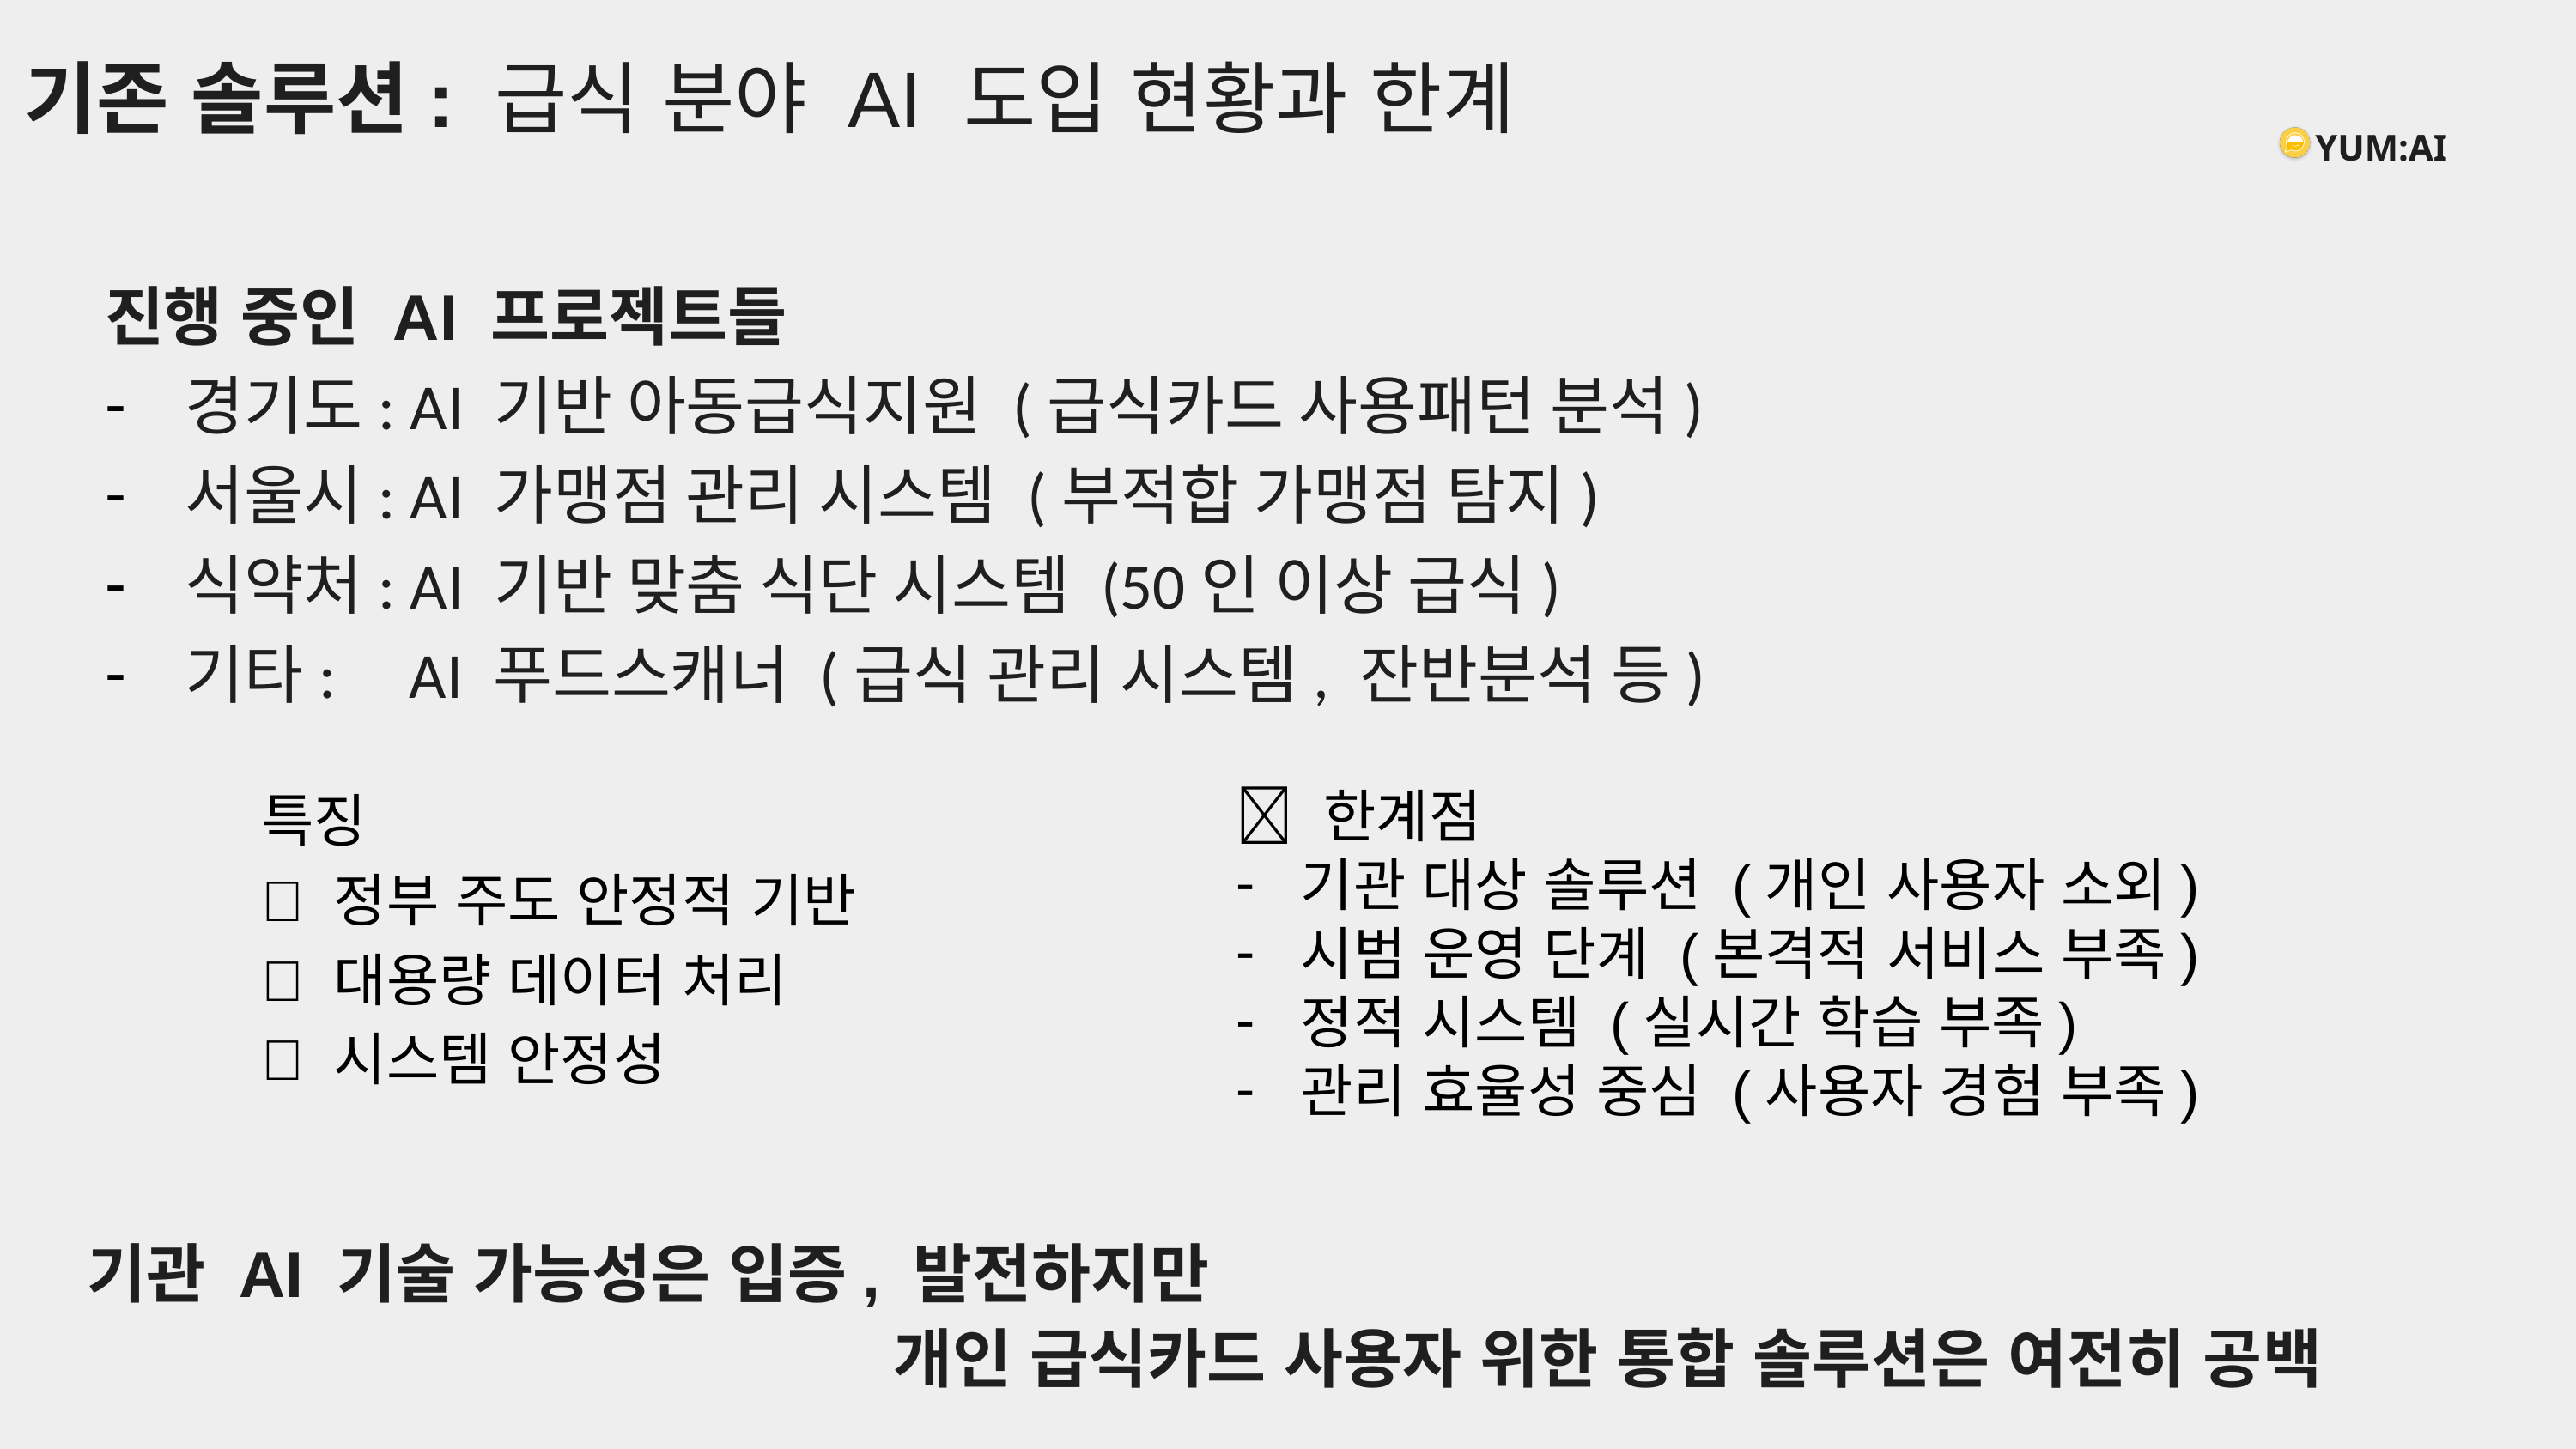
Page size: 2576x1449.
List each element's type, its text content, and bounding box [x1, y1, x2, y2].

picture [2275, 124, 2314, 163]
text_box ❌ 한계점 기관 대상 솔루션 (개인 사용자 소외) 시범 운영 단계 (본격적 서비스 부족) 정적 시스템 (실시간 학습 부족) 관리 효율성 중심 (사용자 경험 부족) [1224, 773, 2524, 1130]
text_box YUM:AI [2313, 114, 2450, 173]
text_box 진행 중인 AI 프로젝트들 경기도: AI 기반 아동급식지원 (급식카드 사용패턴 분석) 서울시: AI 가맹점 관리 시스템 (부적합 가맹점 탐지) 식약처: AI 기반 맞춤 식단 시스템 (50인 이상 급식) 기타: AI 푸드스캐너 (급식 관리 시스템, 잔반분석 등) [105, 263, 2420, 659]
text_box 기존 솔루션: 급식 분야 AI 도입 현황과 한계 [24, 33, 1921, 163]
text_box 개인 급식카드 사용자 위한 통합 솔루션은 여전히 공백 [880, 1311, 2511, 1402]
text_box 특징 ✅ 정부 주도 안정적 기반 ✅ 대용량 데이터 처리 ✅ 시스템 안정성 [261, 773, 1165, 997]
text_box 기관 AI 기술 가능성은 입증, 발전하지만 [87, 1221, 1466, 1336]
